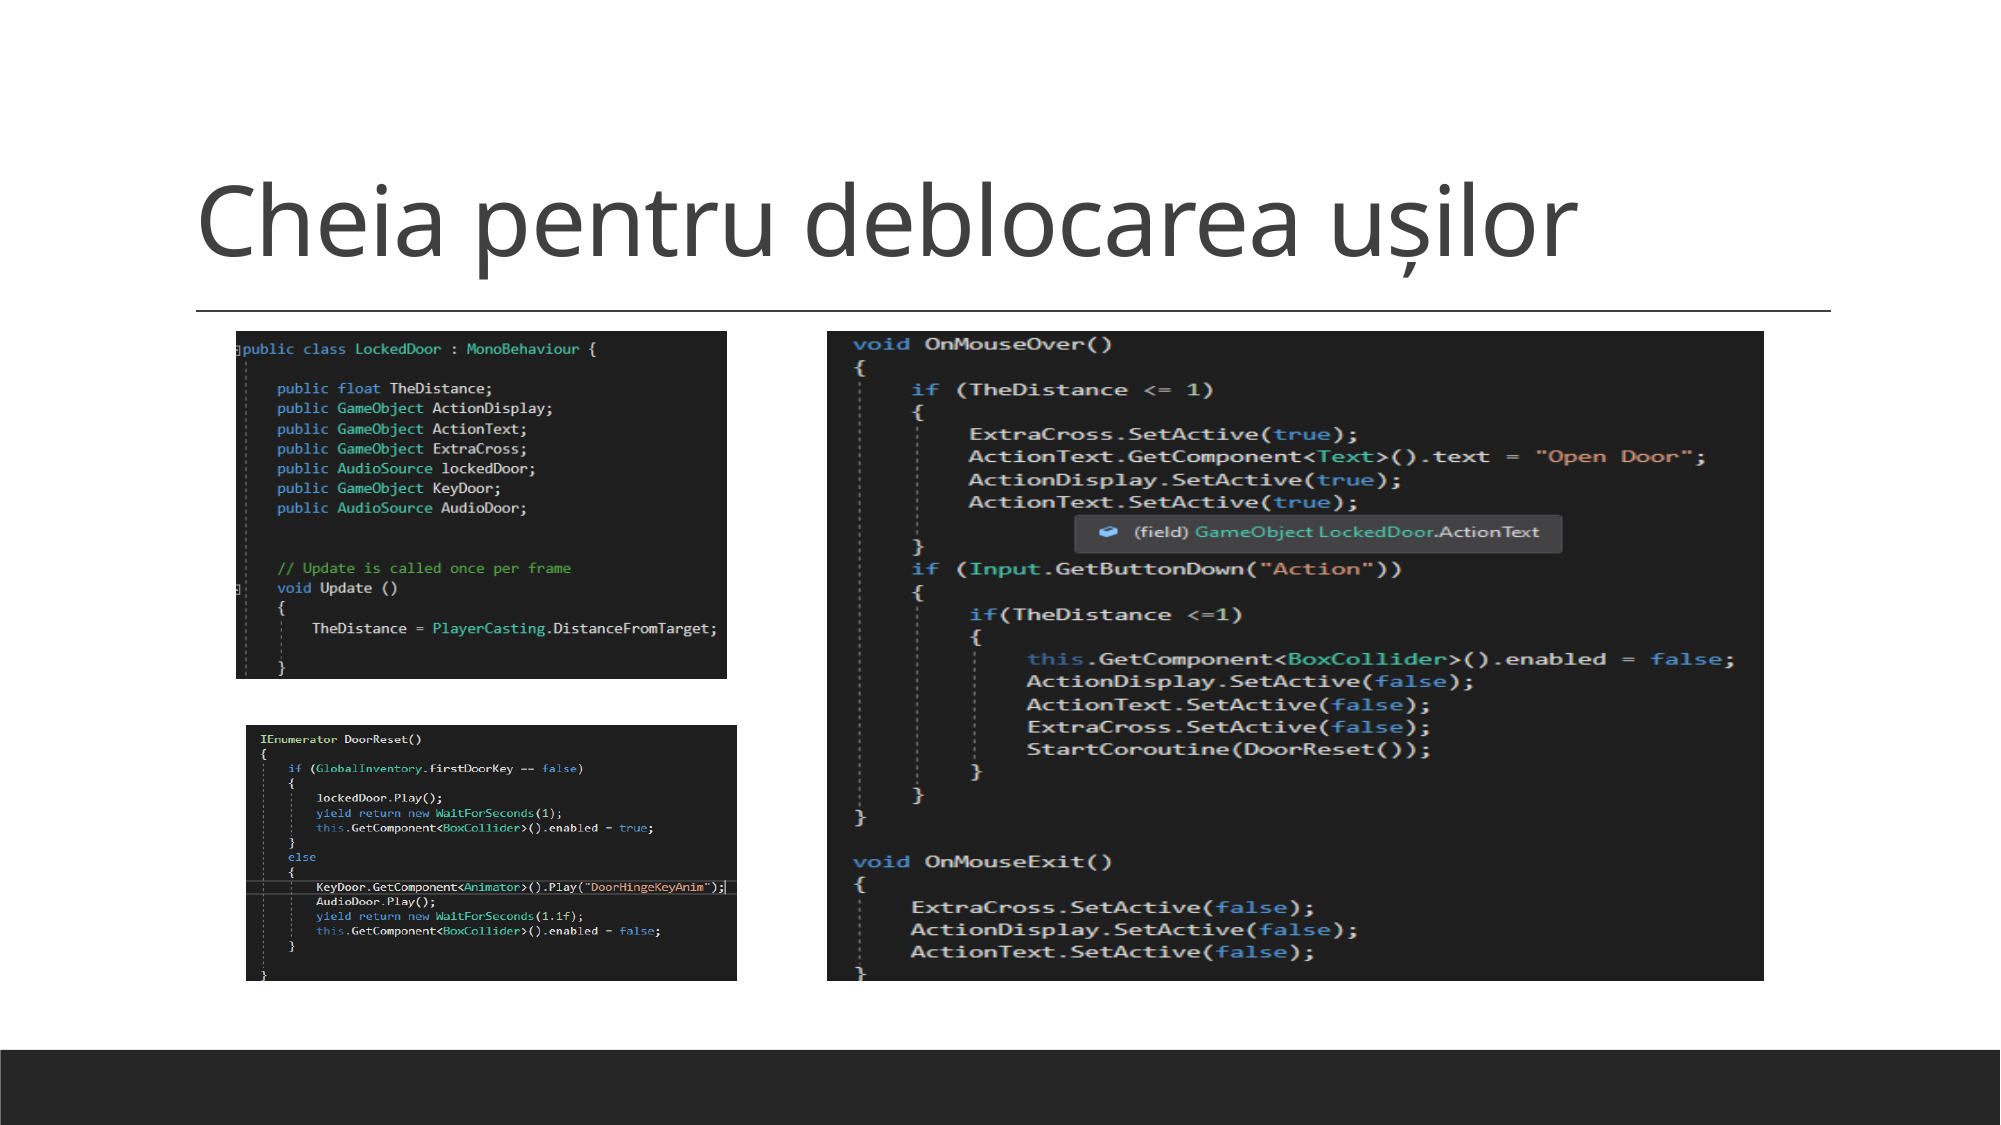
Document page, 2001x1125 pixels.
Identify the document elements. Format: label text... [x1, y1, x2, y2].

picture [826, 331, 1764, 982]
picture [246, 724, 737, 982]
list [236, 331, 727, 679]
title Cheia pentru deblocarea ușilor [180, 47, 1830, 285]
